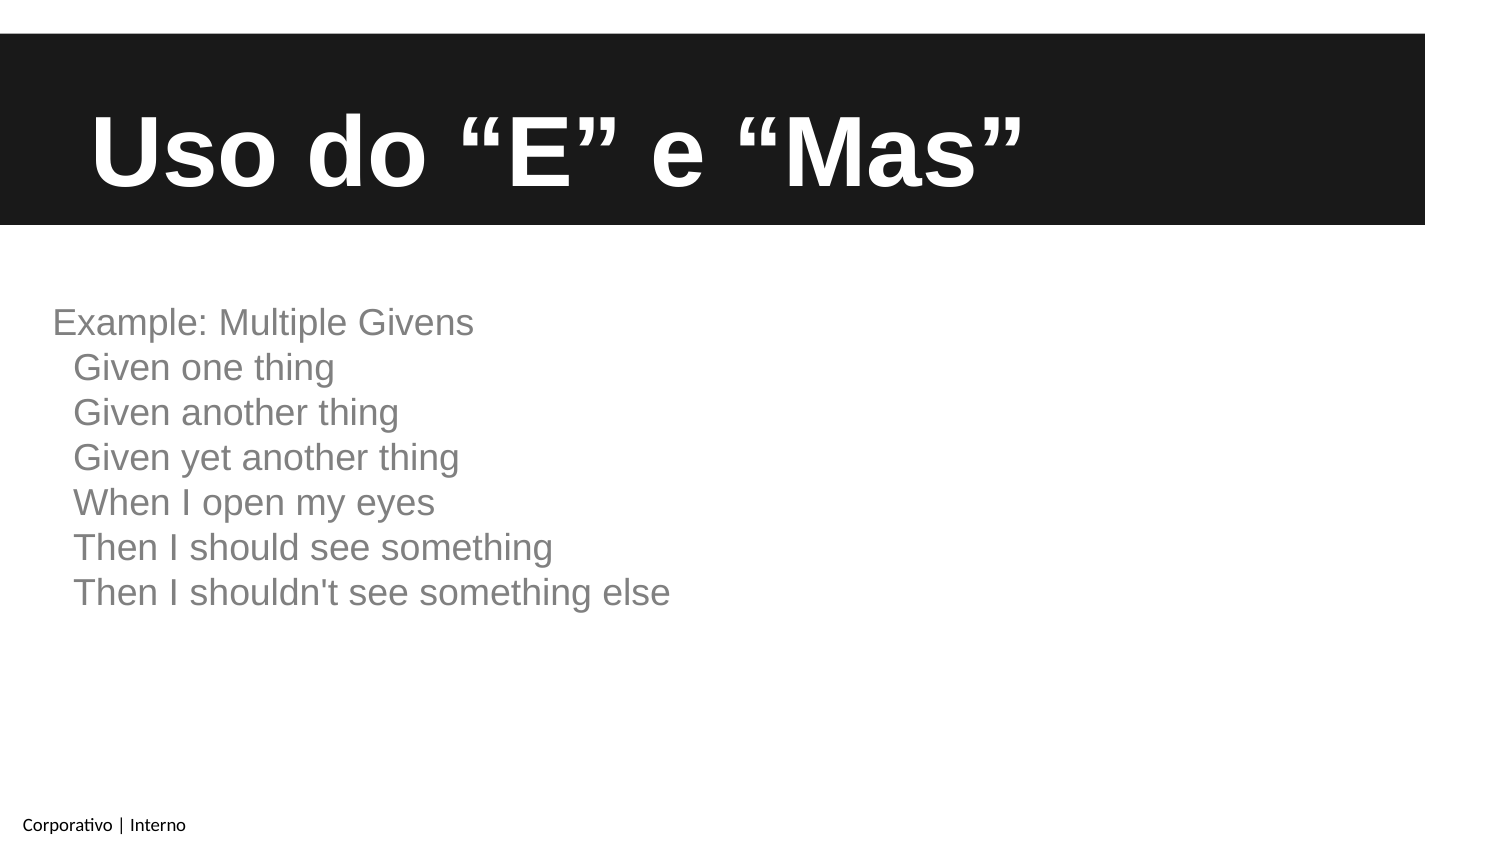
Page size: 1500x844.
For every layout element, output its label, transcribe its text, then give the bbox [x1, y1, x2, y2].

text_box Example: Multiple Givens Given one thing Given another thing Given yet another thing When I open my eyes Then I should see something Then I shouldn't see something else [37, 290, 788, 621]
title Uso do “E” e “Mas” [75, 33, 1425, 221]
